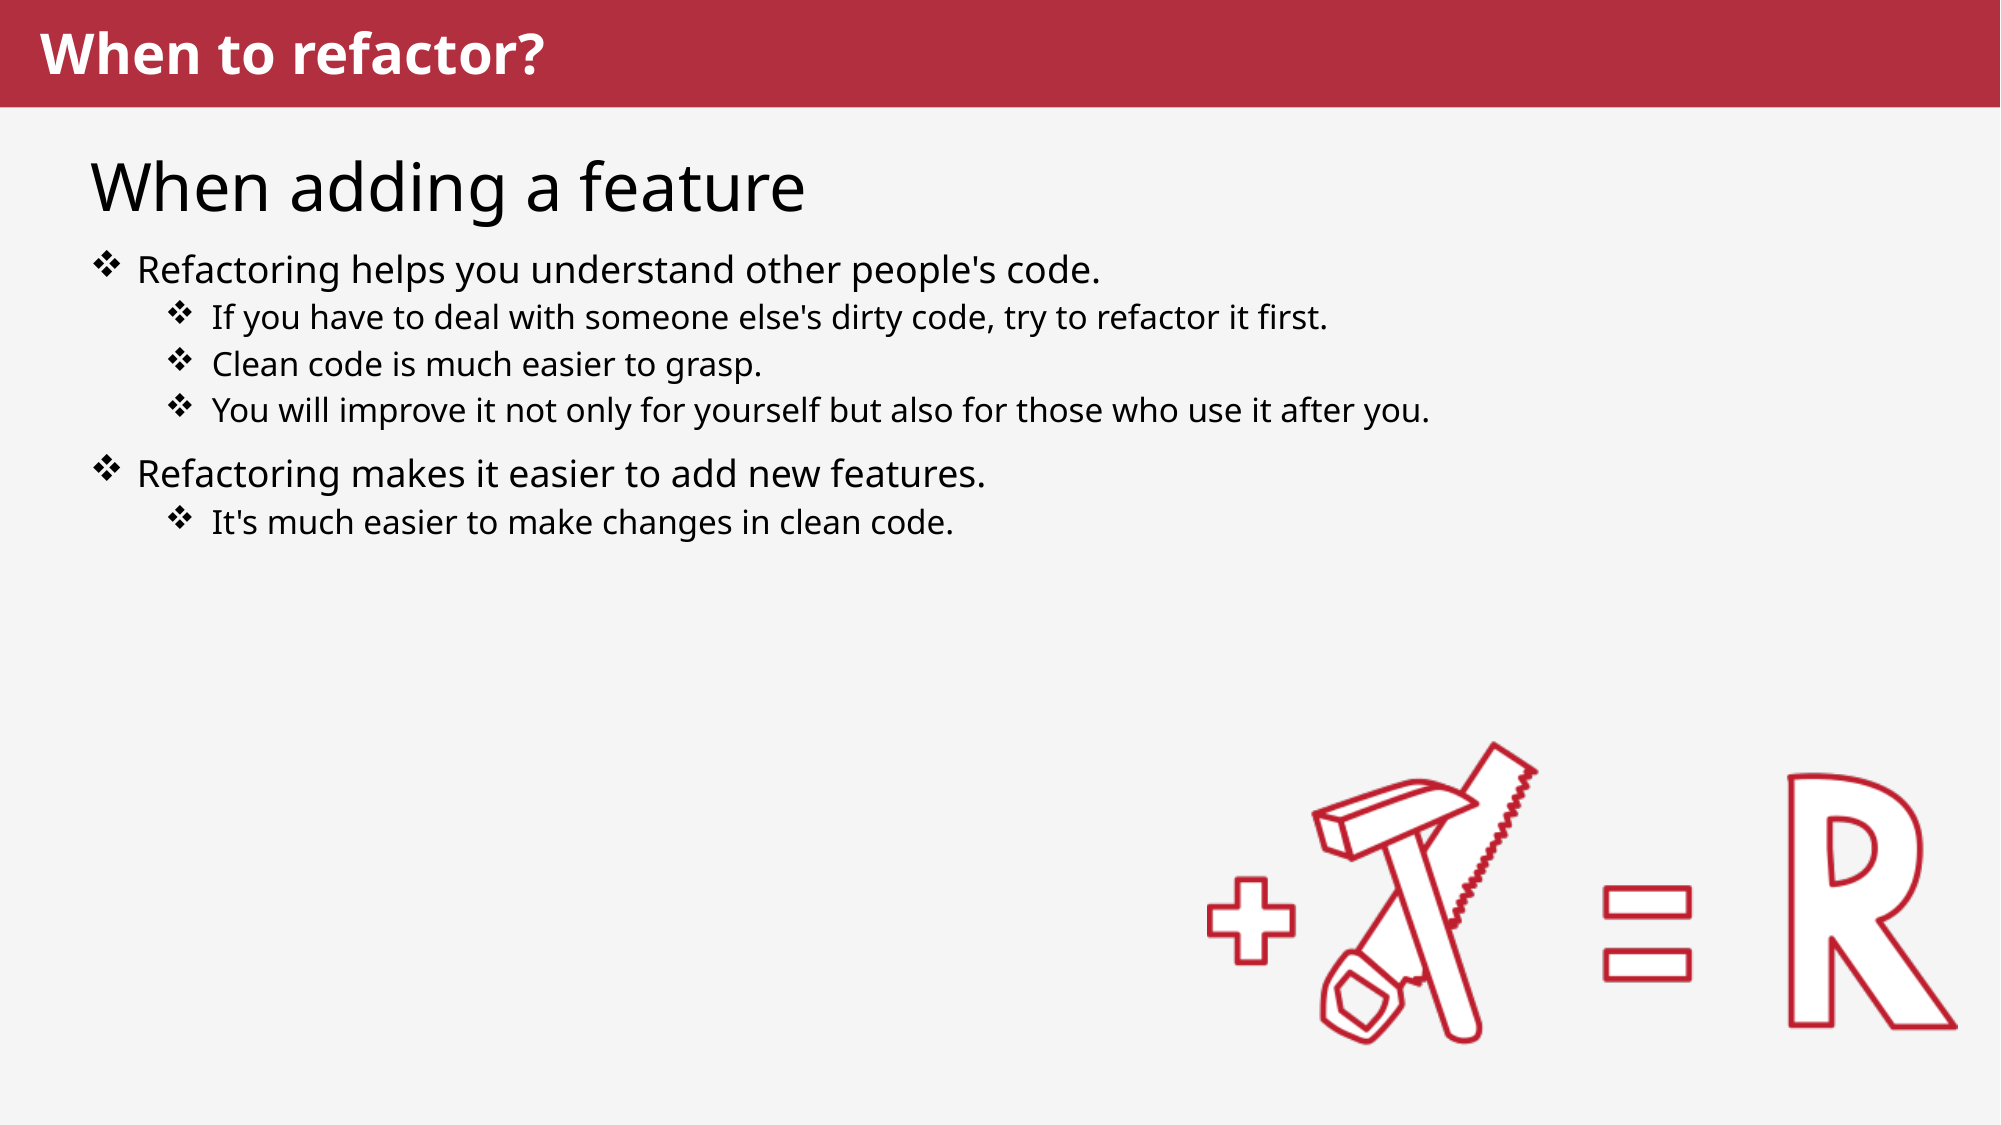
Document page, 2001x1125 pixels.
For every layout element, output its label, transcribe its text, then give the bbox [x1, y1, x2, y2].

picture [1207, 518, 1958, 1125]
title When to refactor? [40, 0, 1350, 95]
list When adding a feature Refactoring helps you understand other people's code. If you have to deal with someone else's dirty code, try to refactor it first. Clean code is much easier to grasp. You will improve it not only for yourself but also for those who use it after you. Refactoring makes it easier to add new features. It's much easier to make changes in clean code. [78, 137, 1911, 1044]
